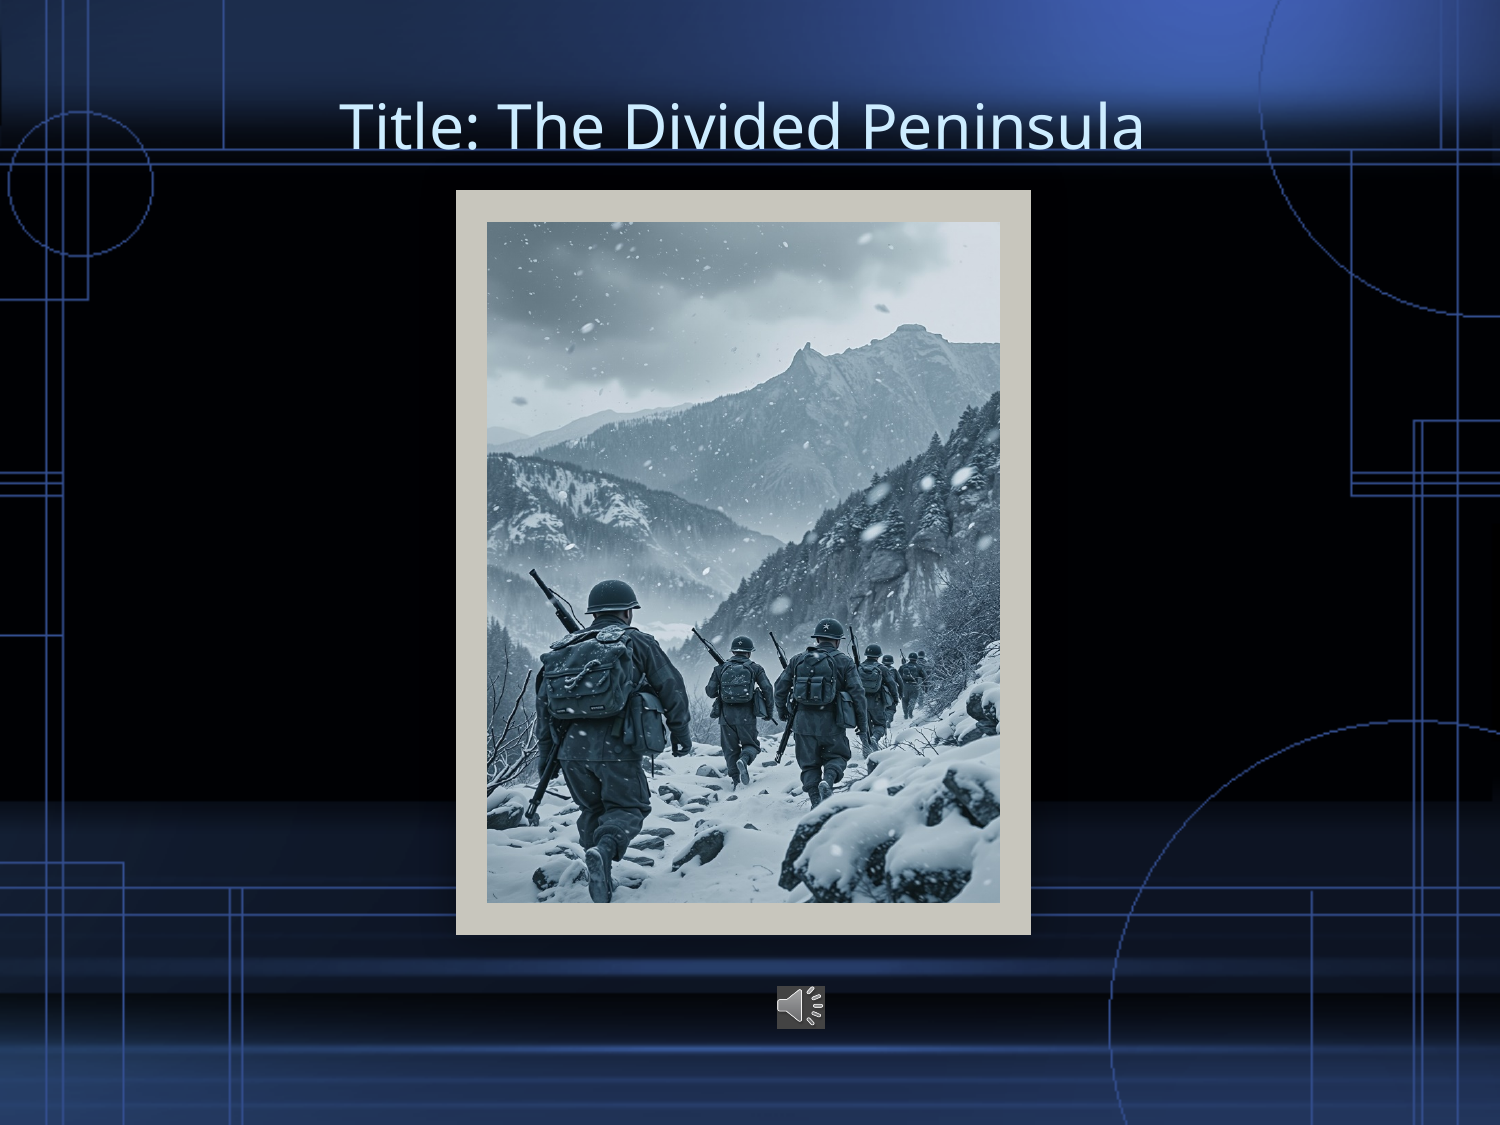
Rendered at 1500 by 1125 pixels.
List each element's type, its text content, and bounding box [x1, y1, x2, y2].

picture [0, 0, 1500, 1125]
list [486, 221, 1001, 904]
title Title: The Divided Peninsula [87, 17, 1400, 233]
